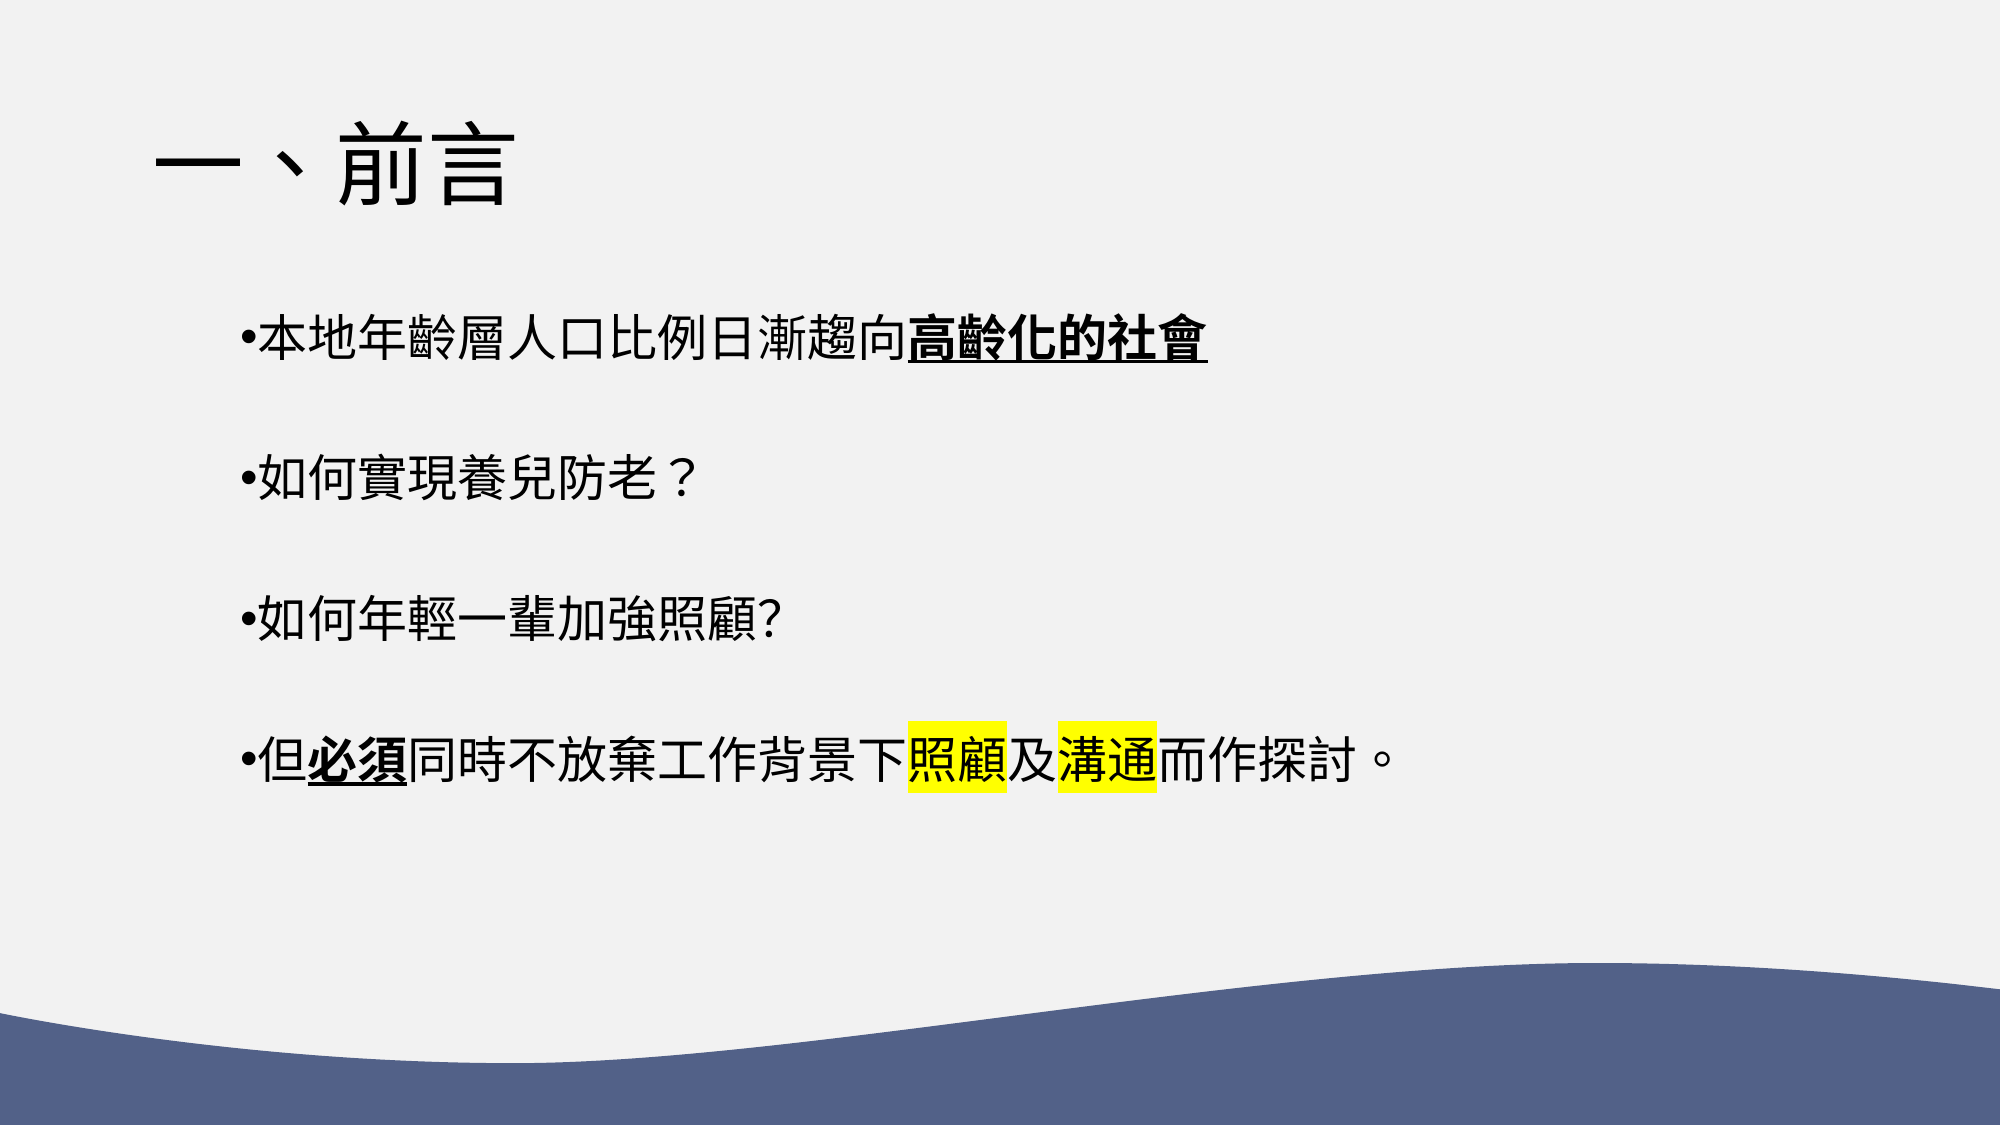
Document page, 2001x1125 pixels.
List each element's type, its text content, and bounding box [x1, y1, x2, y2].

list 本地年齡層人口比例日漸趨向高齡化的社會 如何實現養兒防老？ 如何年輕一輩加強照顧？ 但必須同時不放棄工作背景下照顧及溝通而作探討。 [137, 238, 1863, 964]
text_box [0, 964, 2000, 1125]
title 一、前言 [137, 59, 1863, 238]
